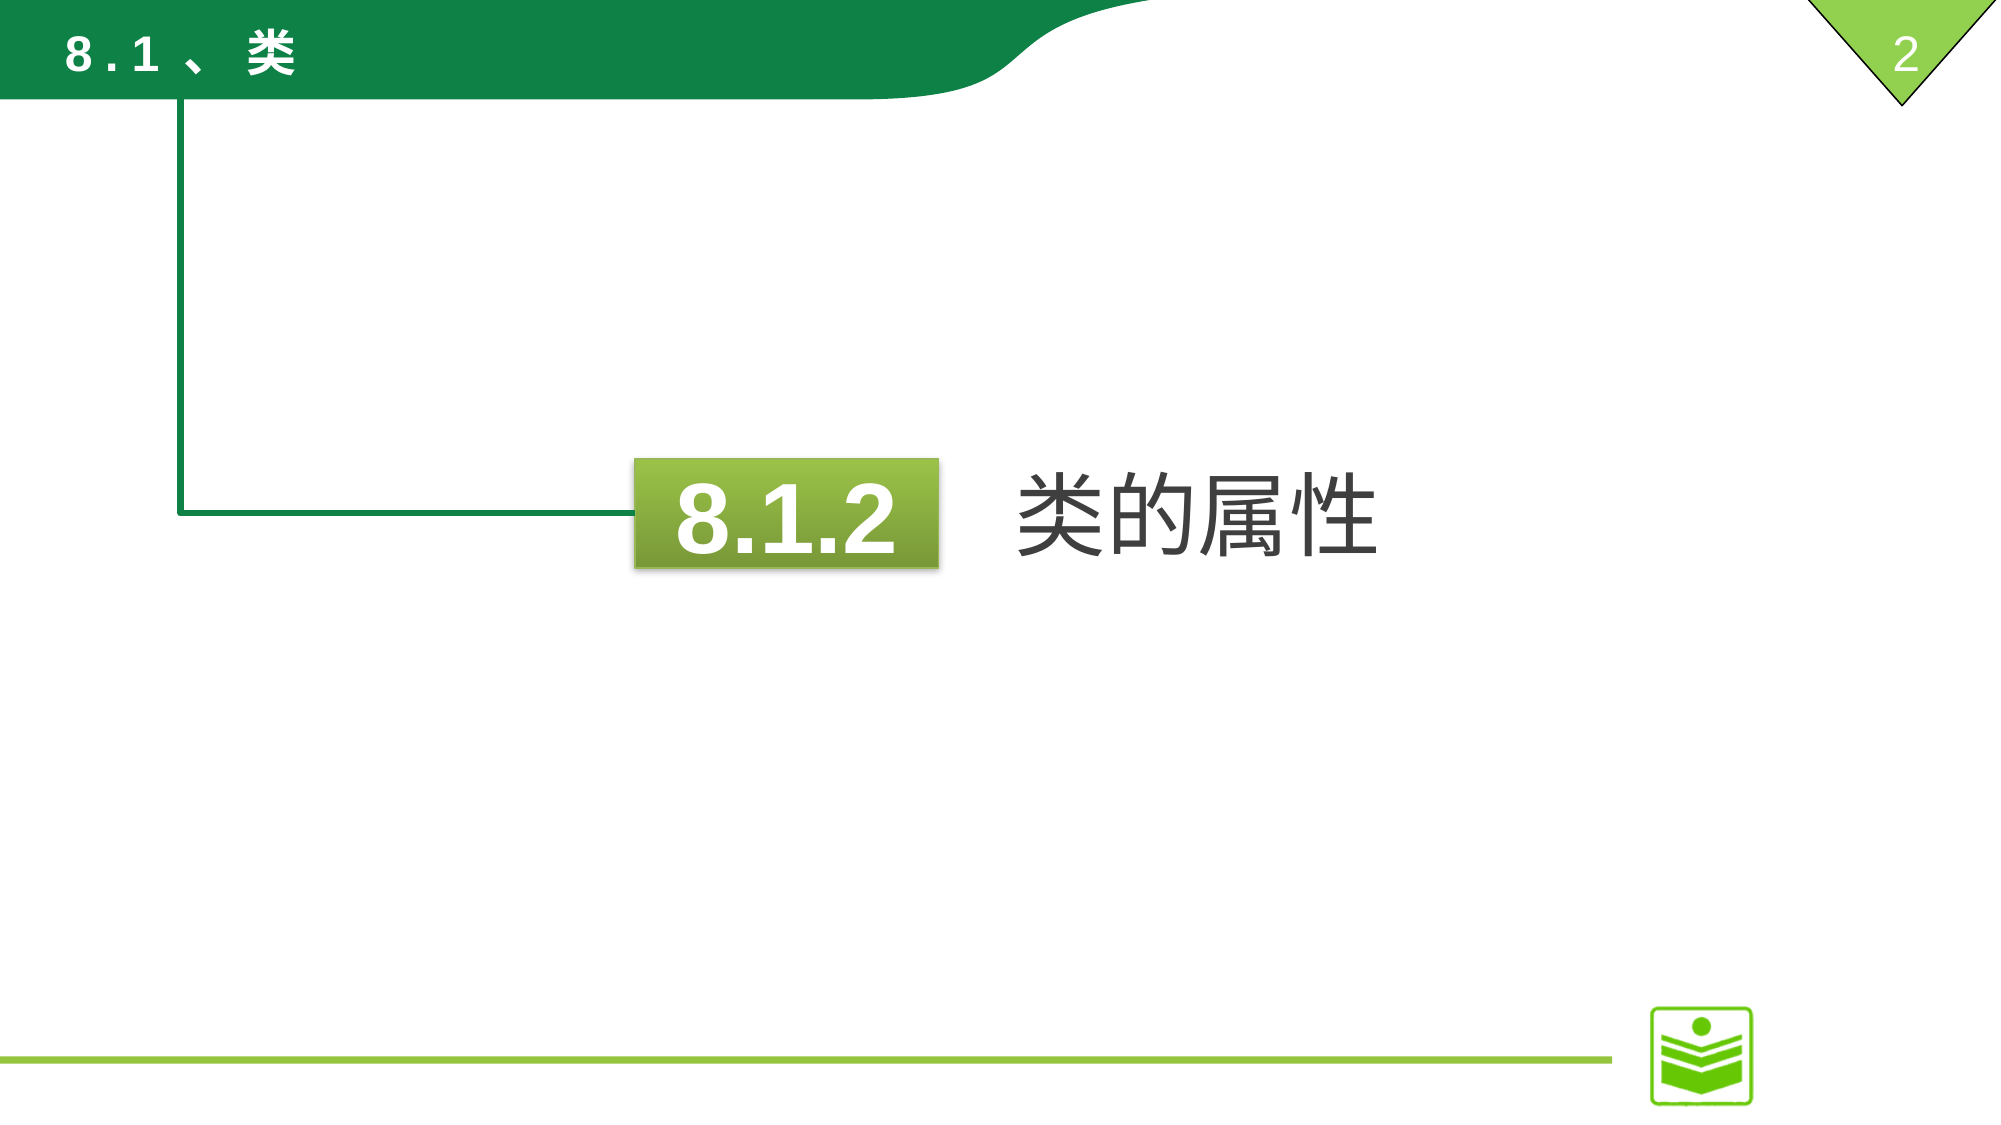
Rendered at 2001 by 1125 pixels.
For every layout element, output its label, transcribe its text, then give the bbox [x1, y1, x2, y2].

text_box [0, 0, 1150, 100]
text_box 类的属性 [999, 450, 1397, 575]
text_box [1887, 89, 1917, 106]
text_box [0, 1056, 1613, 1064]
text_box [195, 73, 620, 529]
picture [1650, 1006, 1754, 1107]
text_box [1808, 0, 1996, 65]
text_box 2 [1866, 13, 1946, 89]
text_box 8.1、类 [49, 13, 312, 89]
text_box 8.1.2 [634, 458, 939, 569]
